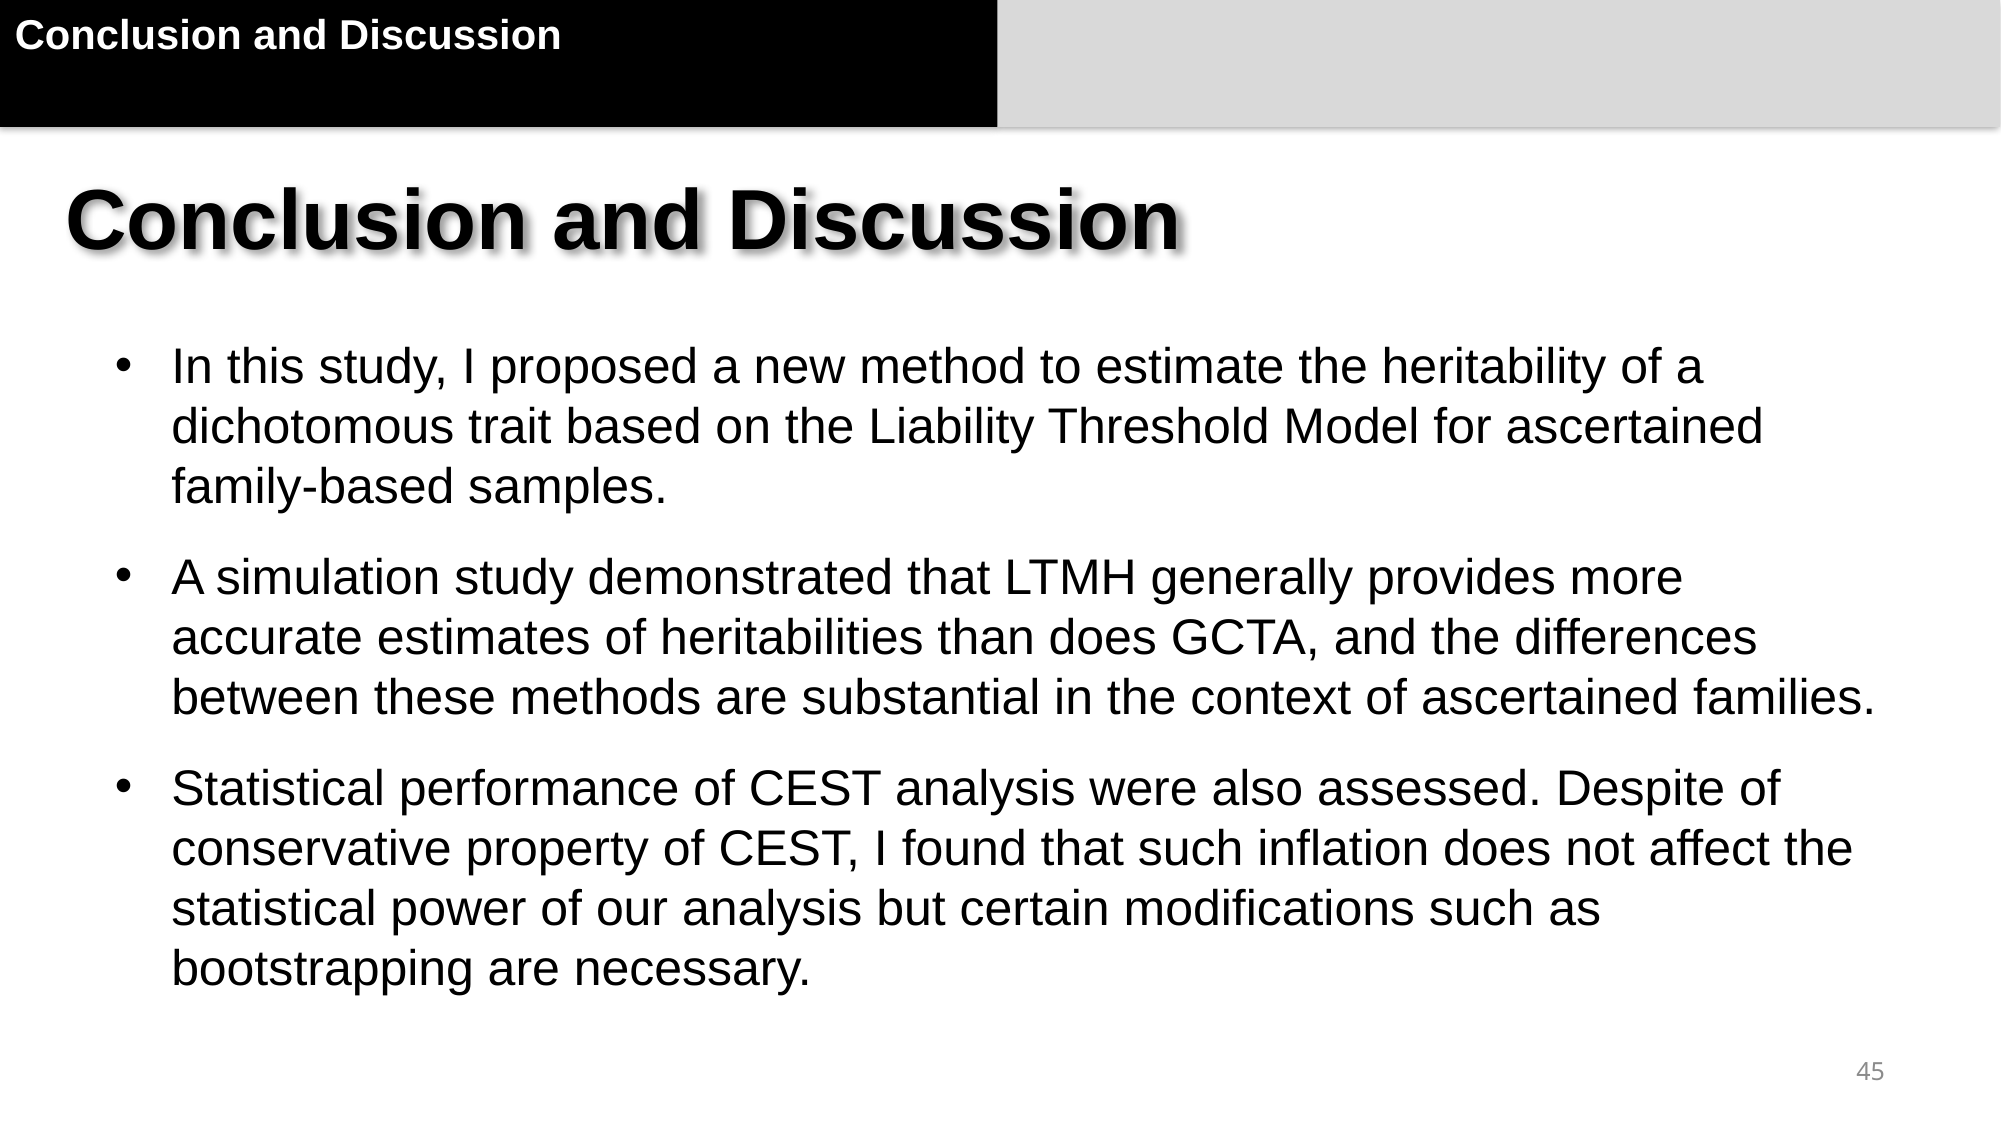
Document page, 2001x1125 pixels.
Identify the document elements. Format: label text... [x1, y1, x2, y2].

slide_number 45 [1433, 1042, 1900, 1103]
title Conclusion and Discussion [50, 155, 1851, 274]
text_box Conclusion and Discussion [0, 0, 894, 65]
list In this study, I proposed a new method to estimate the heritability of a dichotomous trait based on the Liability Threshold Model for ascertained family-based samples. A simulation study demonstrated that LTMH generally provides more accurate estimates of heritabilities than does GCTA, and the differences between these methods are substantial in the context of ascertained families. Statistical performance of CEST analysis were also assessed. Despite of conservative property of CEST, I found that such inflation does not affect the statistical power of our analysis but certain modifications such as bootstrapping are necessary. [99, 326, 1900, 1053]
